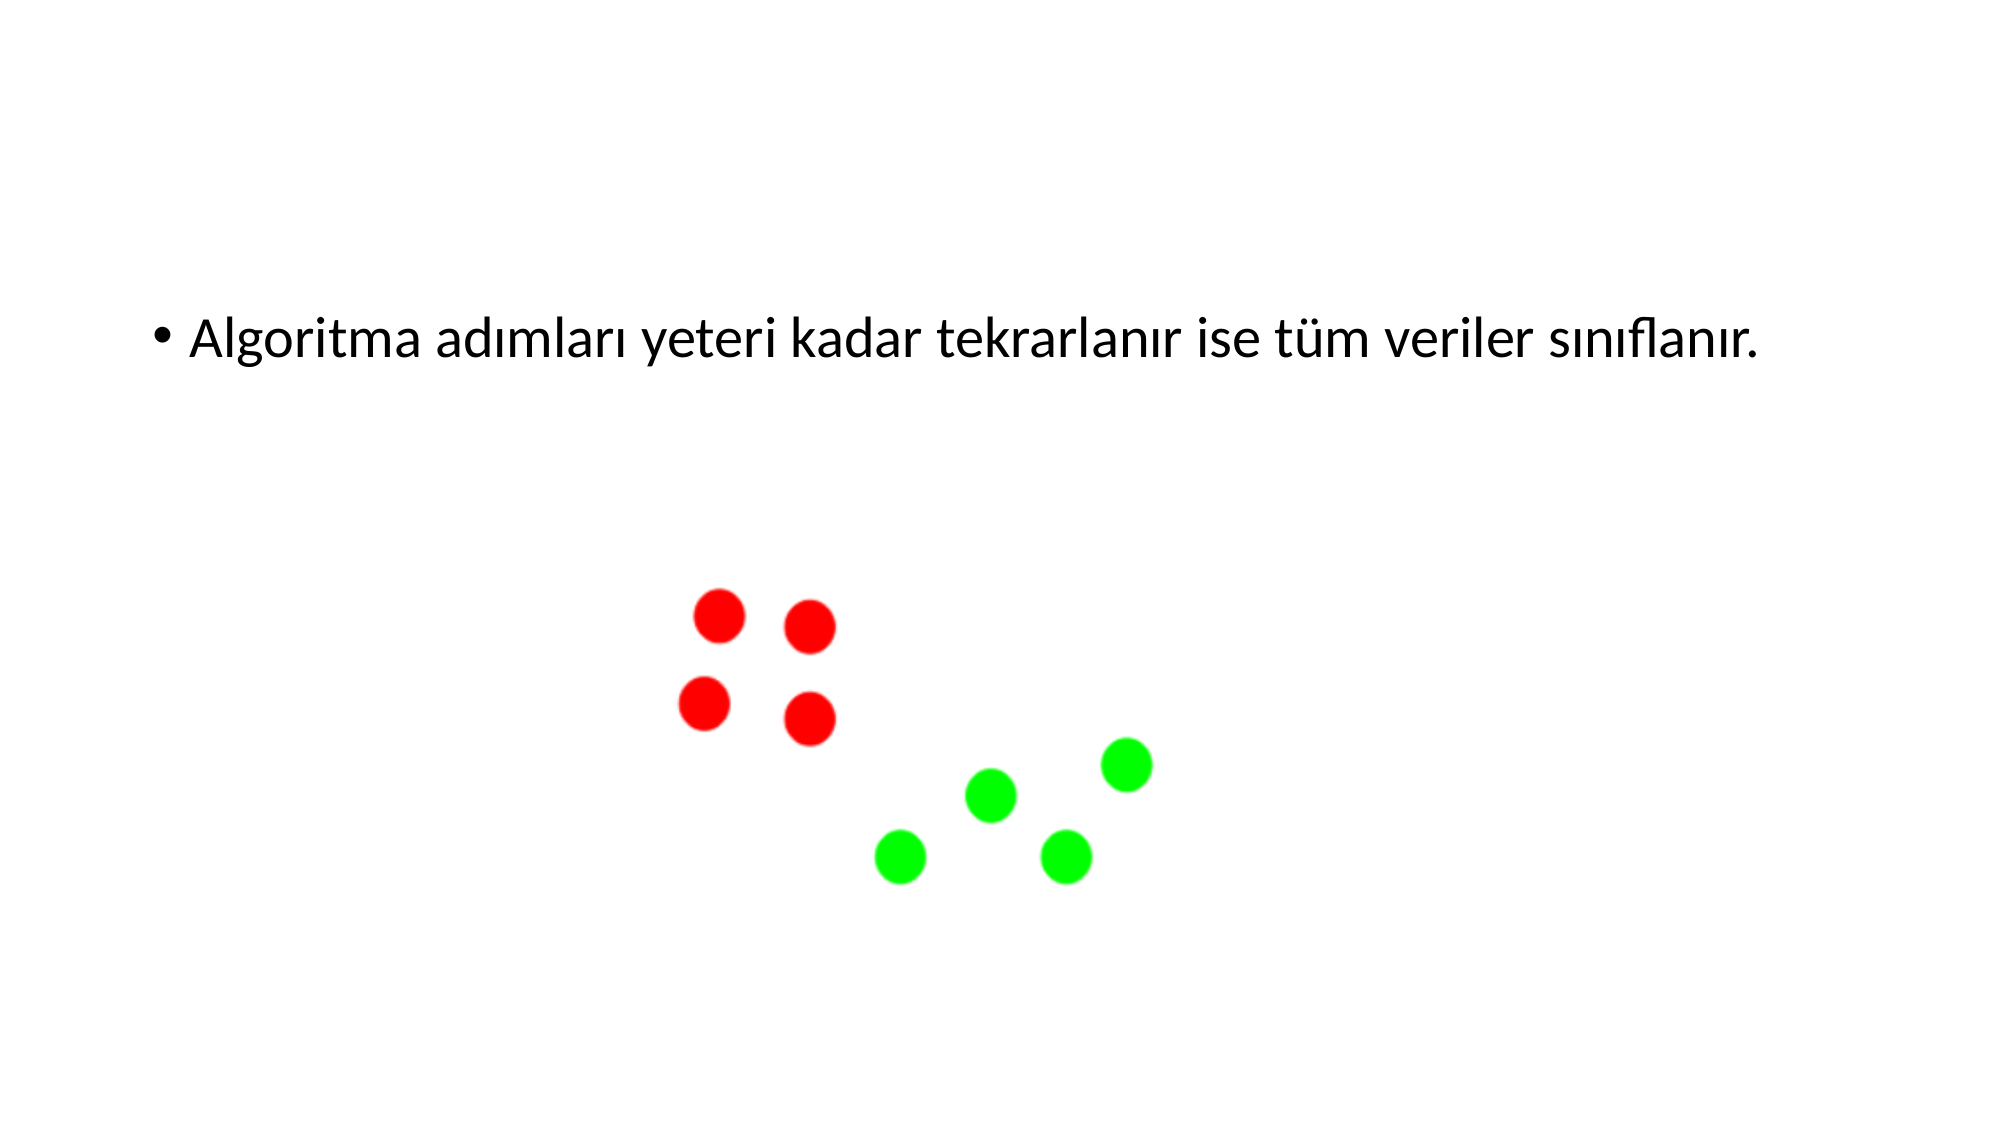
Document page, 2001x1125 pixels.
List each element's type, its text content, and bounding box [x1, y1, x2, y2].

picture [595, 549, 1285, 934]
list Algoritma adımları yeteri kadar tekrarlanır ise tüm veriler sınıflanır. [137, 299, 1850, 504]
